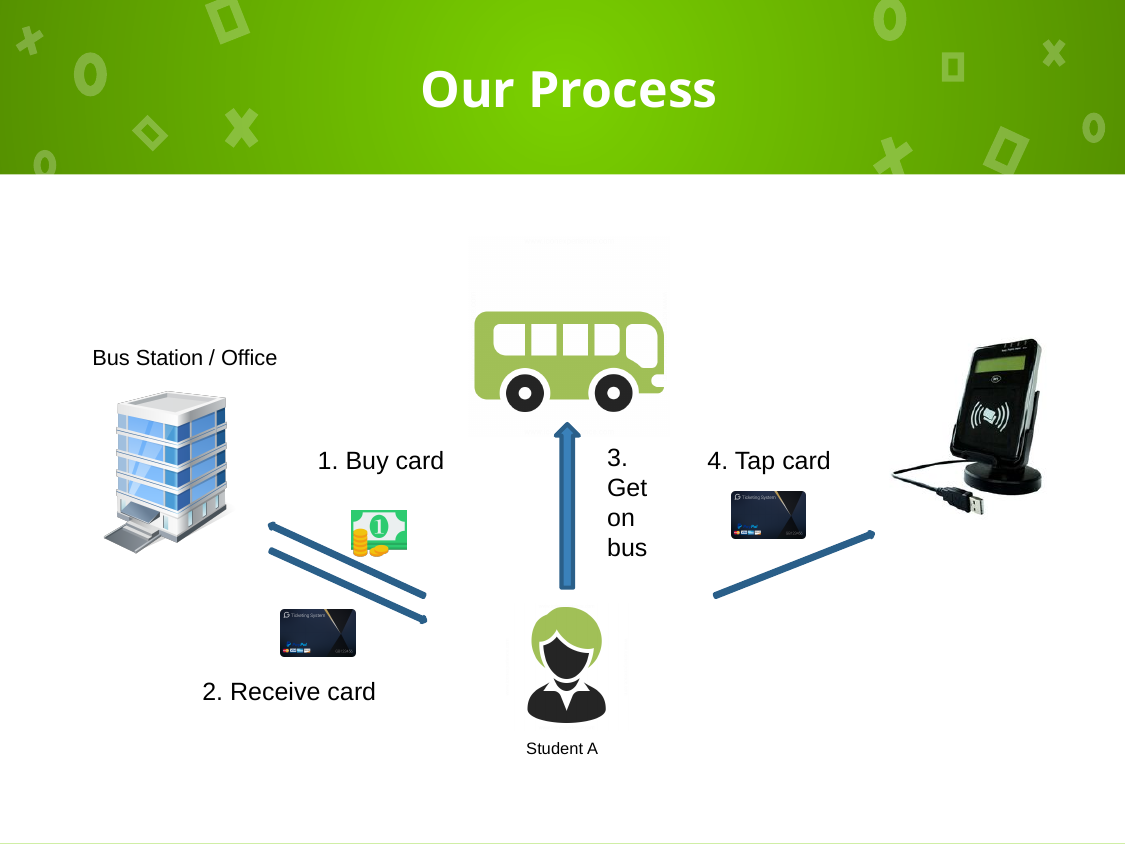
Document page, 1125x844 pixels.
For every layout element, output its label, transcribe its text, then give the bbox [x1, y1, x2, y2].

text_box [287, 560, 428, 625]
picture [468, 236, 670, 438]
text_box 4. Tap card [692, 437, 871, 483]
picture [280, 609, 356, 657]
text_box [489, 603, 635, 766]
text_box [305, 537, 352, 567]
title Our Process [56, 0, 1069, 175]
text_box 1. Buy card [305, 436, 505, 482]
picture [730, 491, 807, 539]
text_box 2. Receive card [187, 668, 443, 714]
text_box [712, 530, 875, 599]
picture [351, 502, 408, 559]
picture [876, 329, 1069, 523]
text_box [77, 336, 302, 554]
text_box [353, 567, 427, 599]
text_box [559, 445, 576, 590]
text_box 3. Get on bus [592, 433, 678, 569]
